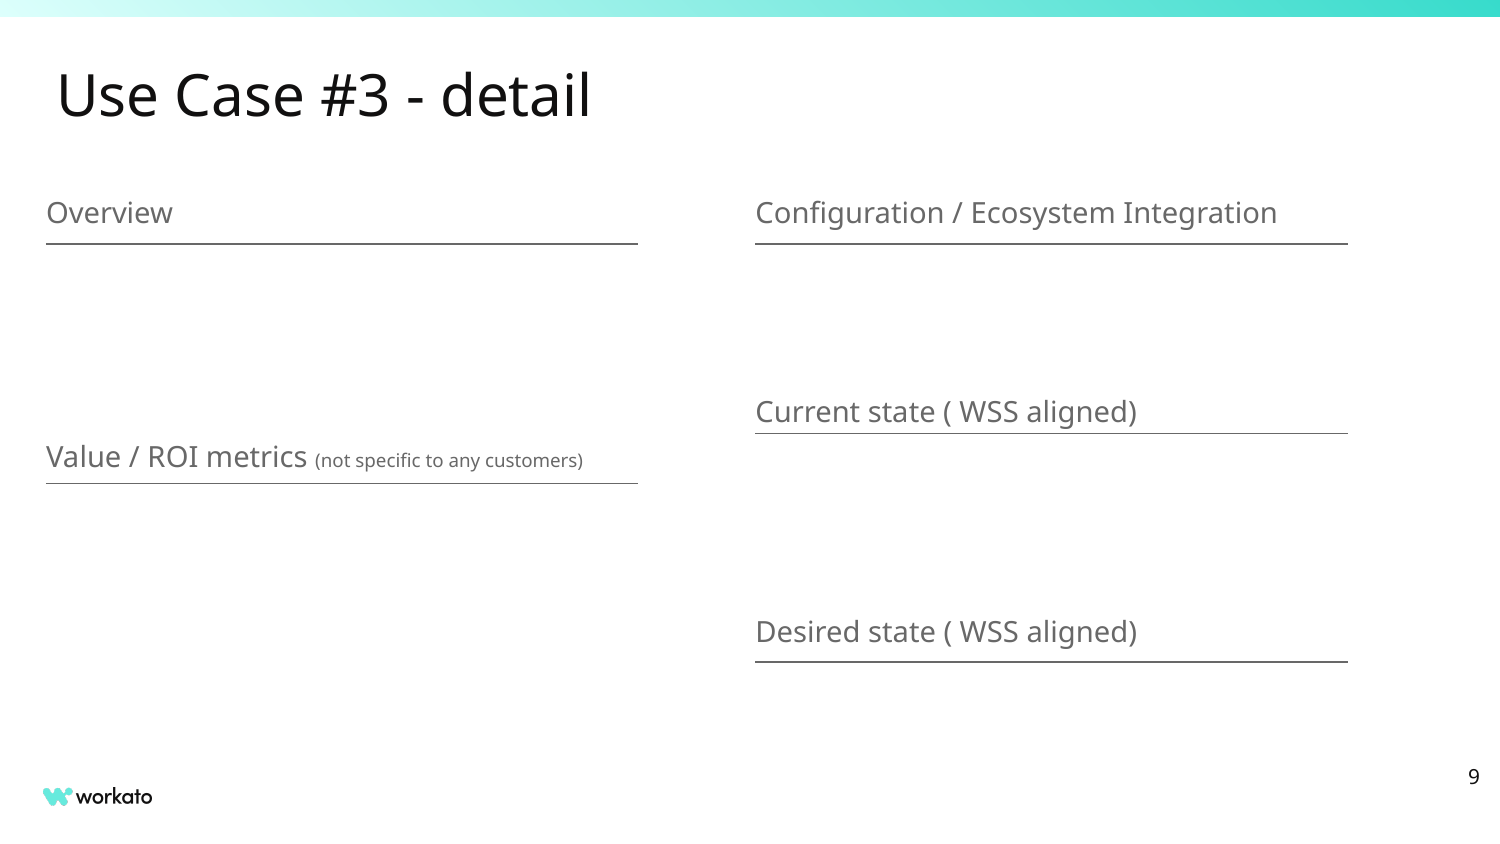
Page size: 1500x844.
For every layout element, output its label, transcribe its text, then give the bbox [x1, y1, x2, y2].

slide_number ‹#› [1412, 532, 1480, 844]
list Current state ( WSS aligned) [755, 388, 1412, 608]
title Use Case #3 - detail [56, 58, 1454, 199]
list Desired state ( WSS aligned) [755, 608, 1412, 844]
list Value / ROI metrics (not specific to any customers) [45, 432, 703, 844]
list Configuration / Ecosystem Integration [755, 189, 1412, 388]
list Overview [45, 189, 703, 432]
